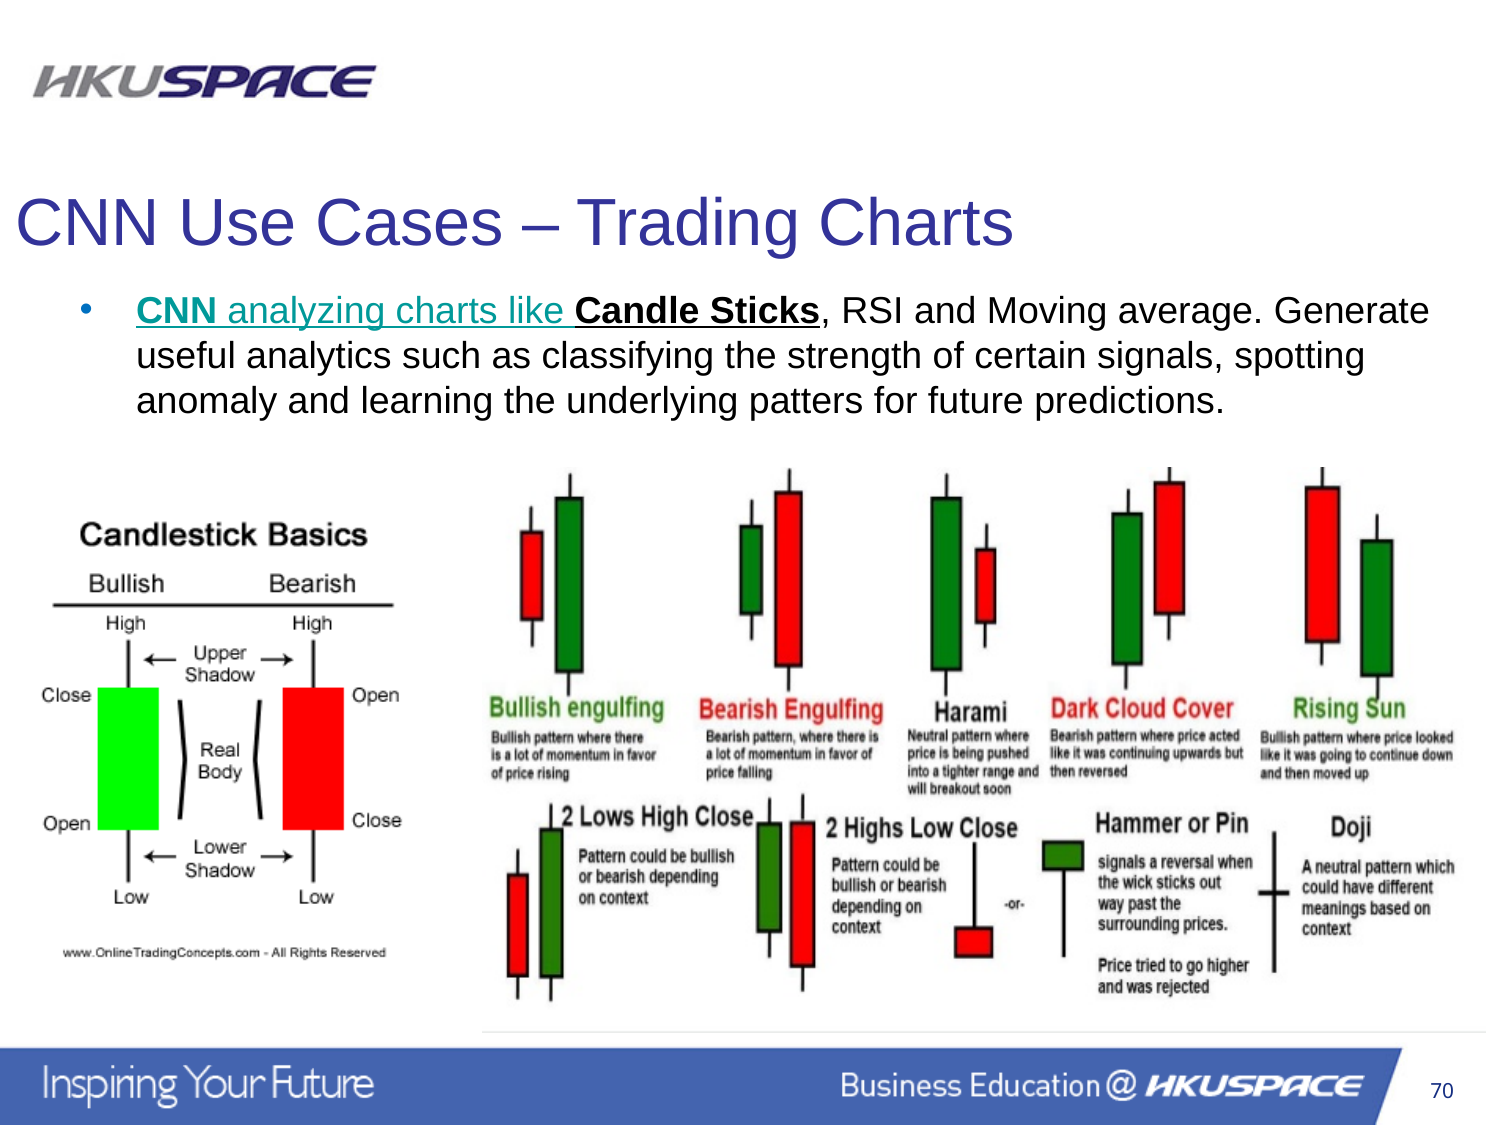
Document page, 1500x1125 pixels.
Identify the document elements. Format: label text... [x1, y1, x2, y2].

picture [0, 0, 1500, 1125]
title CNN Use Cases – Trading Charts [0, 101, 1325, 266]
slide_number 70 [1415, 1070, 1499, 1125]
text_box CNN analyzing charts like Candle Sticks, RSI and Moving average. Generate useful analytics such as classifying the strength of certain signals, spotting anomaly and learning the underlying patters for future predictions. [64, 278, 1483, 492]
